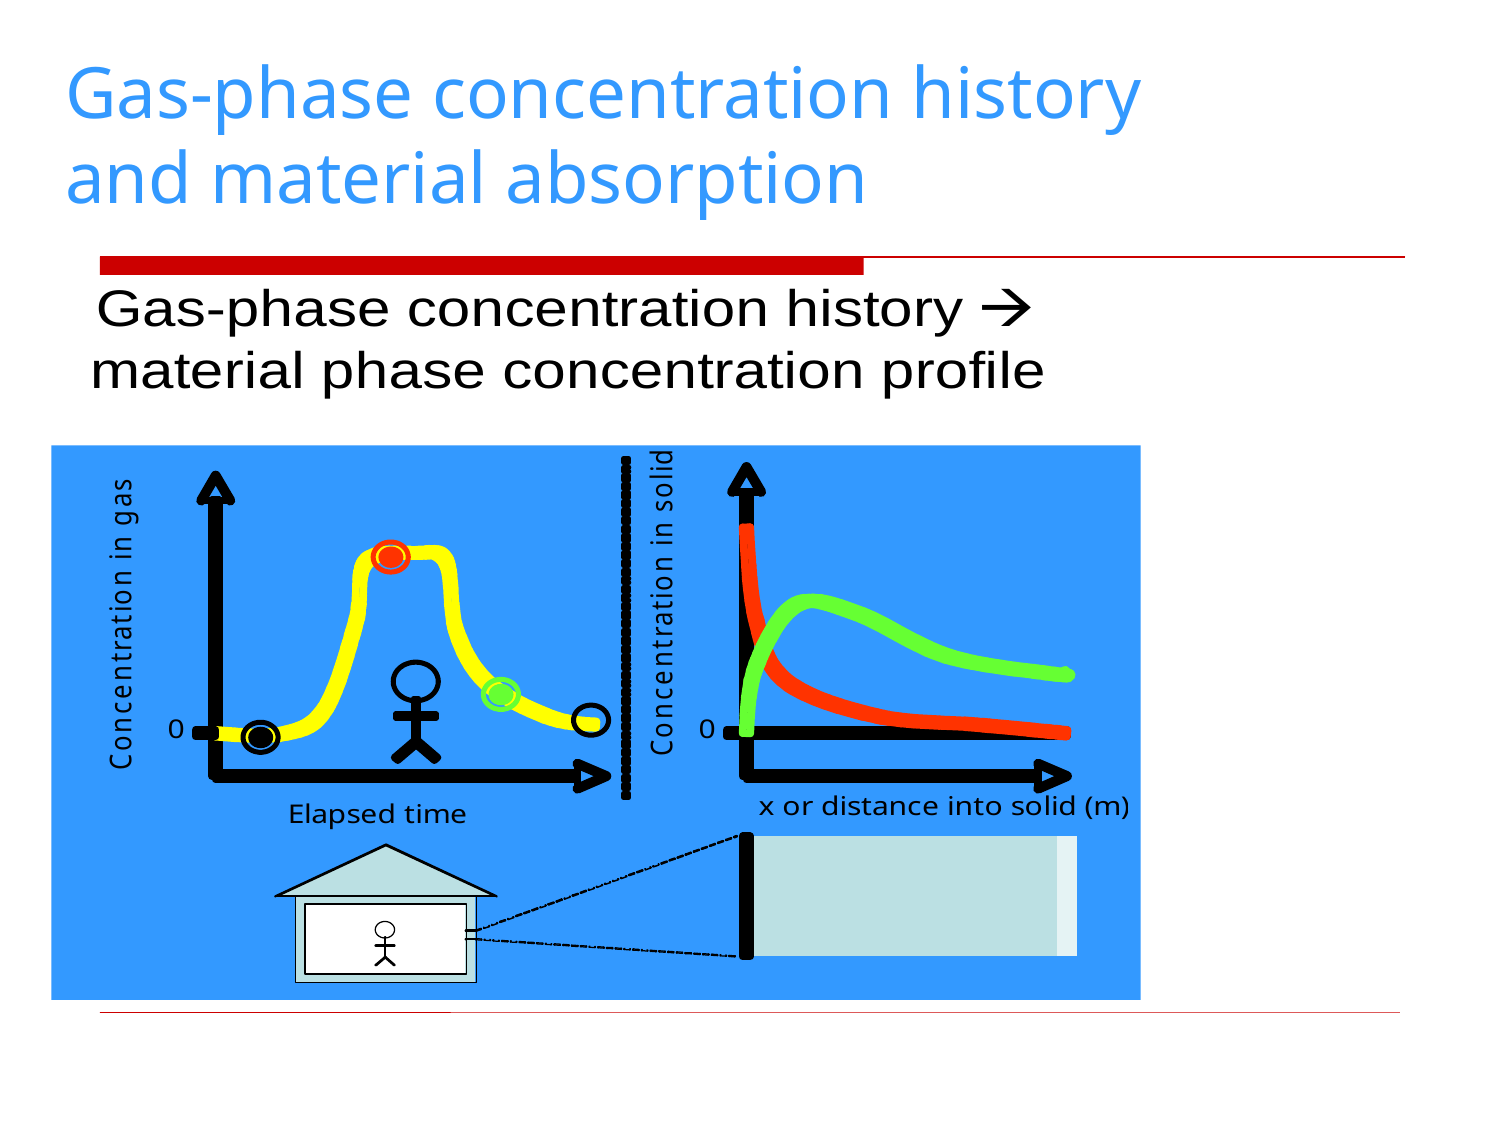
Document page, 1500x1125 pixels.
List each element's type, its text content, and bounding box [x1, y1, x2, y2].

title Gas-phase concentration history and material absorption [50, 37, 1258, 225]
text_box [24, 274, 1141, 1001]
